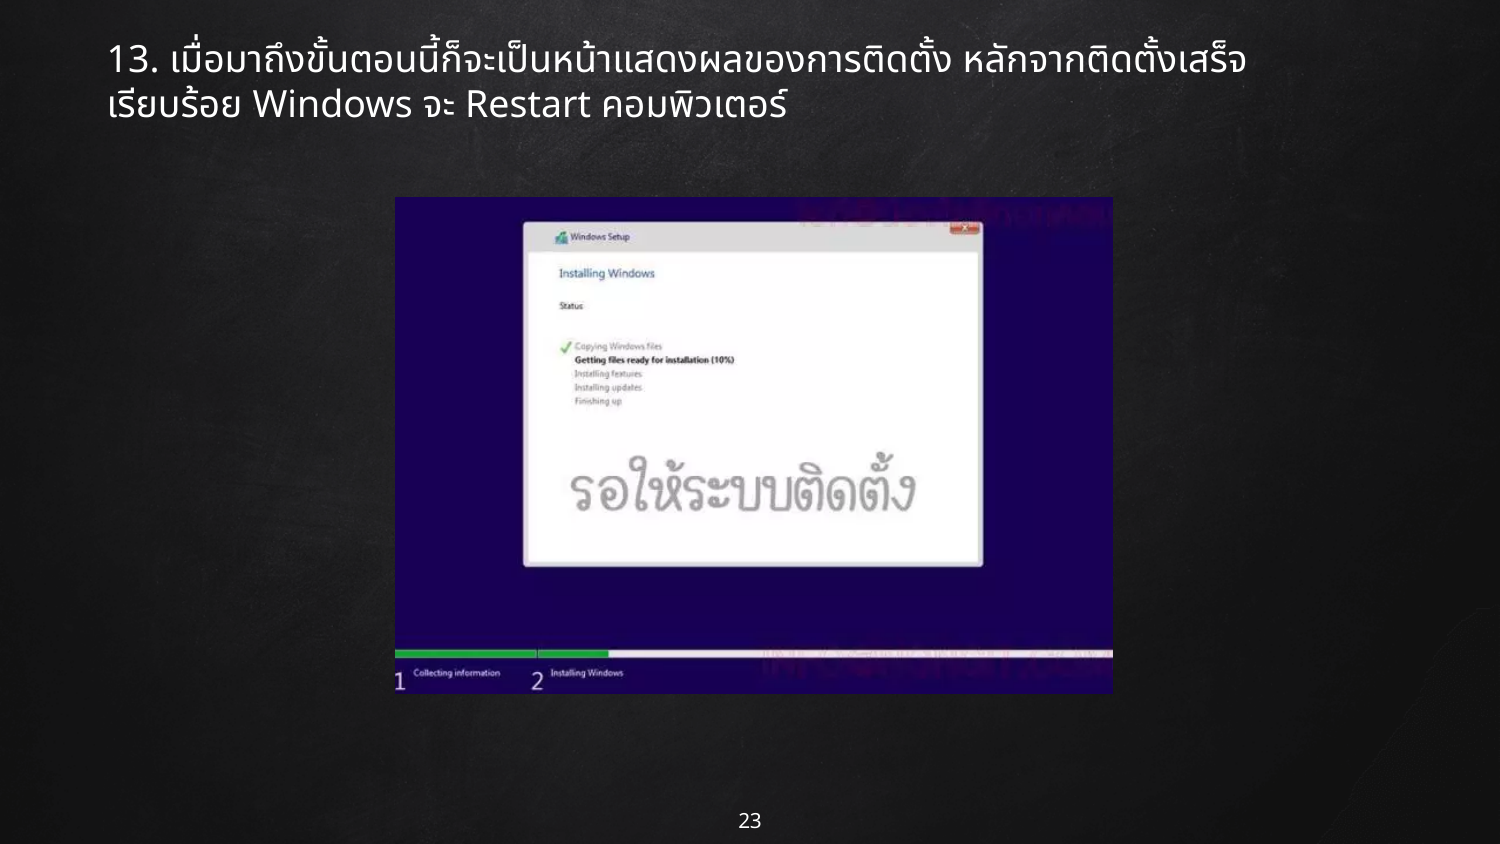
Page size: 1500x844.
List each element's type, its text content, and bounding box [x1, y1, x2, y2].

picture [395, 197, 1113, 694]
slide_number 23 [705, 792, 795, 844]
picture [0, 0, 1500, 844]
list 13. เมื่อมาถึงขั้นตอนนี้ก็จะเป็นหน้าแสดงผลของการติดตั้ง หลักจากติดตั้งเสร็จเรียบร้อย Windows จะ Restart คอมพิวเตอร์ [75, 20, 1425, 836]
